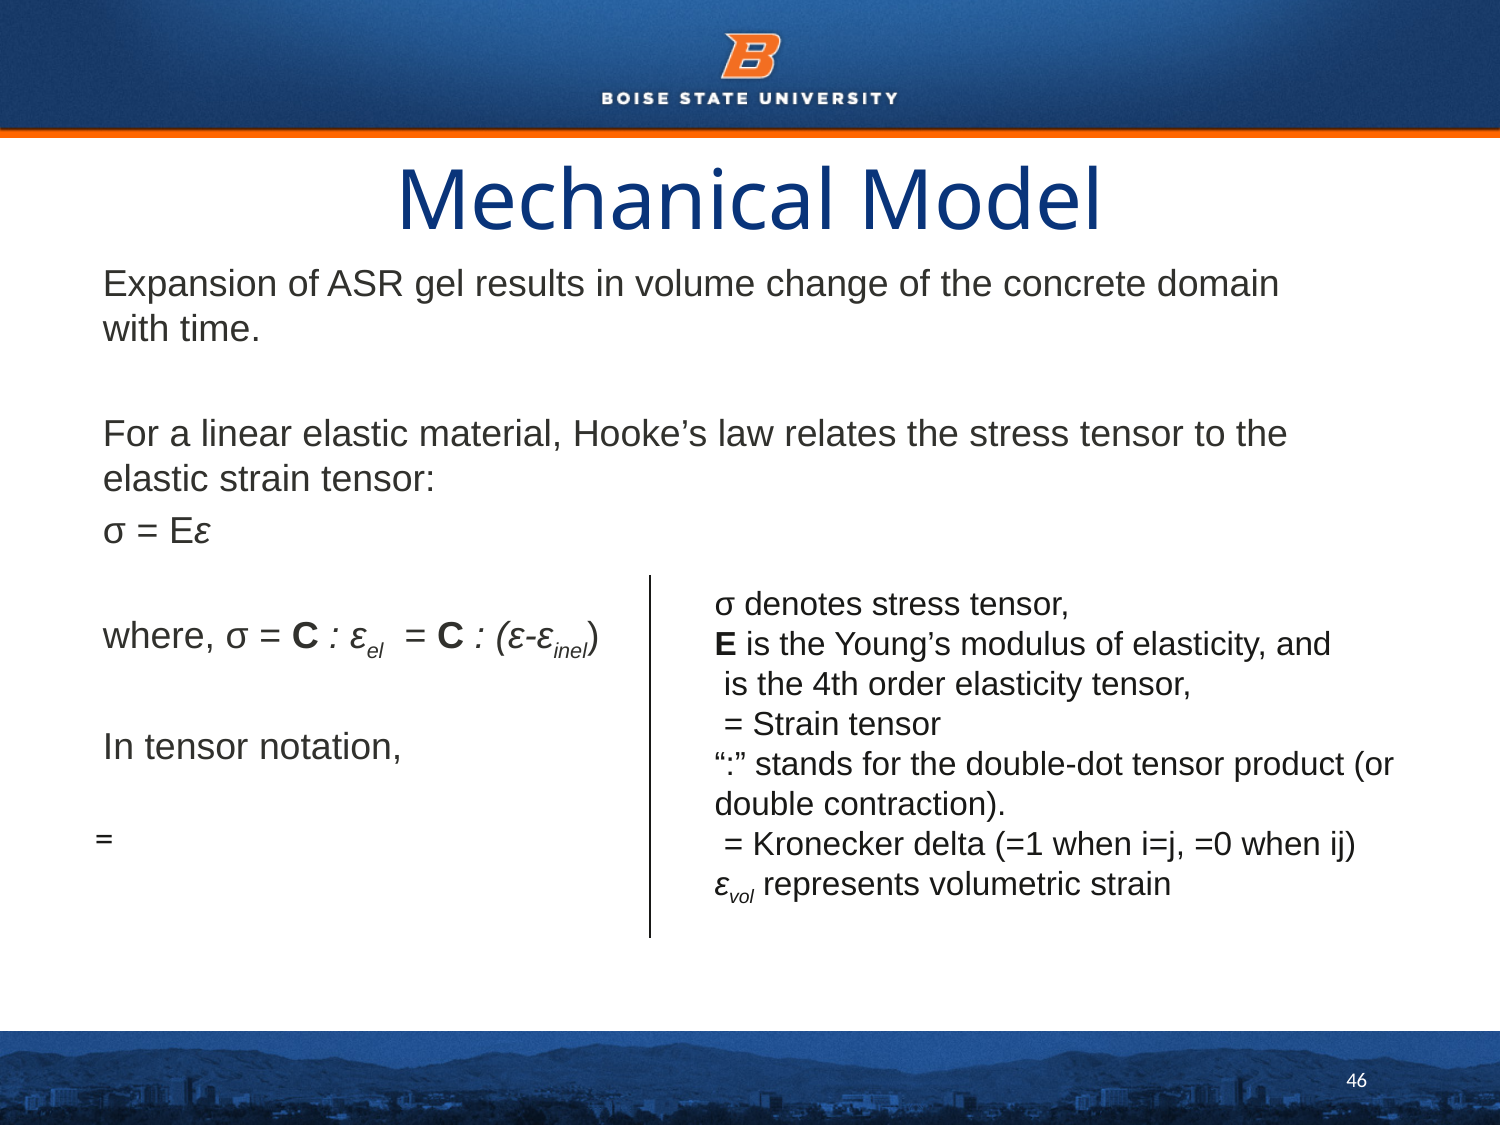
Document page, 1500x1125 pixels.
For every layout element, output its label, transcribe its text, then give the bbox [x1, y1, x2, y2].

picture [0, 0, 1500, 138]
picture [0, 1031, 1500, 1125]
title Mechanical Model [75, 137, 1425, 255]
list Expansion of ASR gel results in volume change of the concrete domain with time. For a linear elastic material, Hooke’s law relates the stress tensor to the elastic strain tensor: σ = Eε where, σ = C : εel = C : (ε-εinel) In tensor notation, [87, 251, 1365, 1025]
